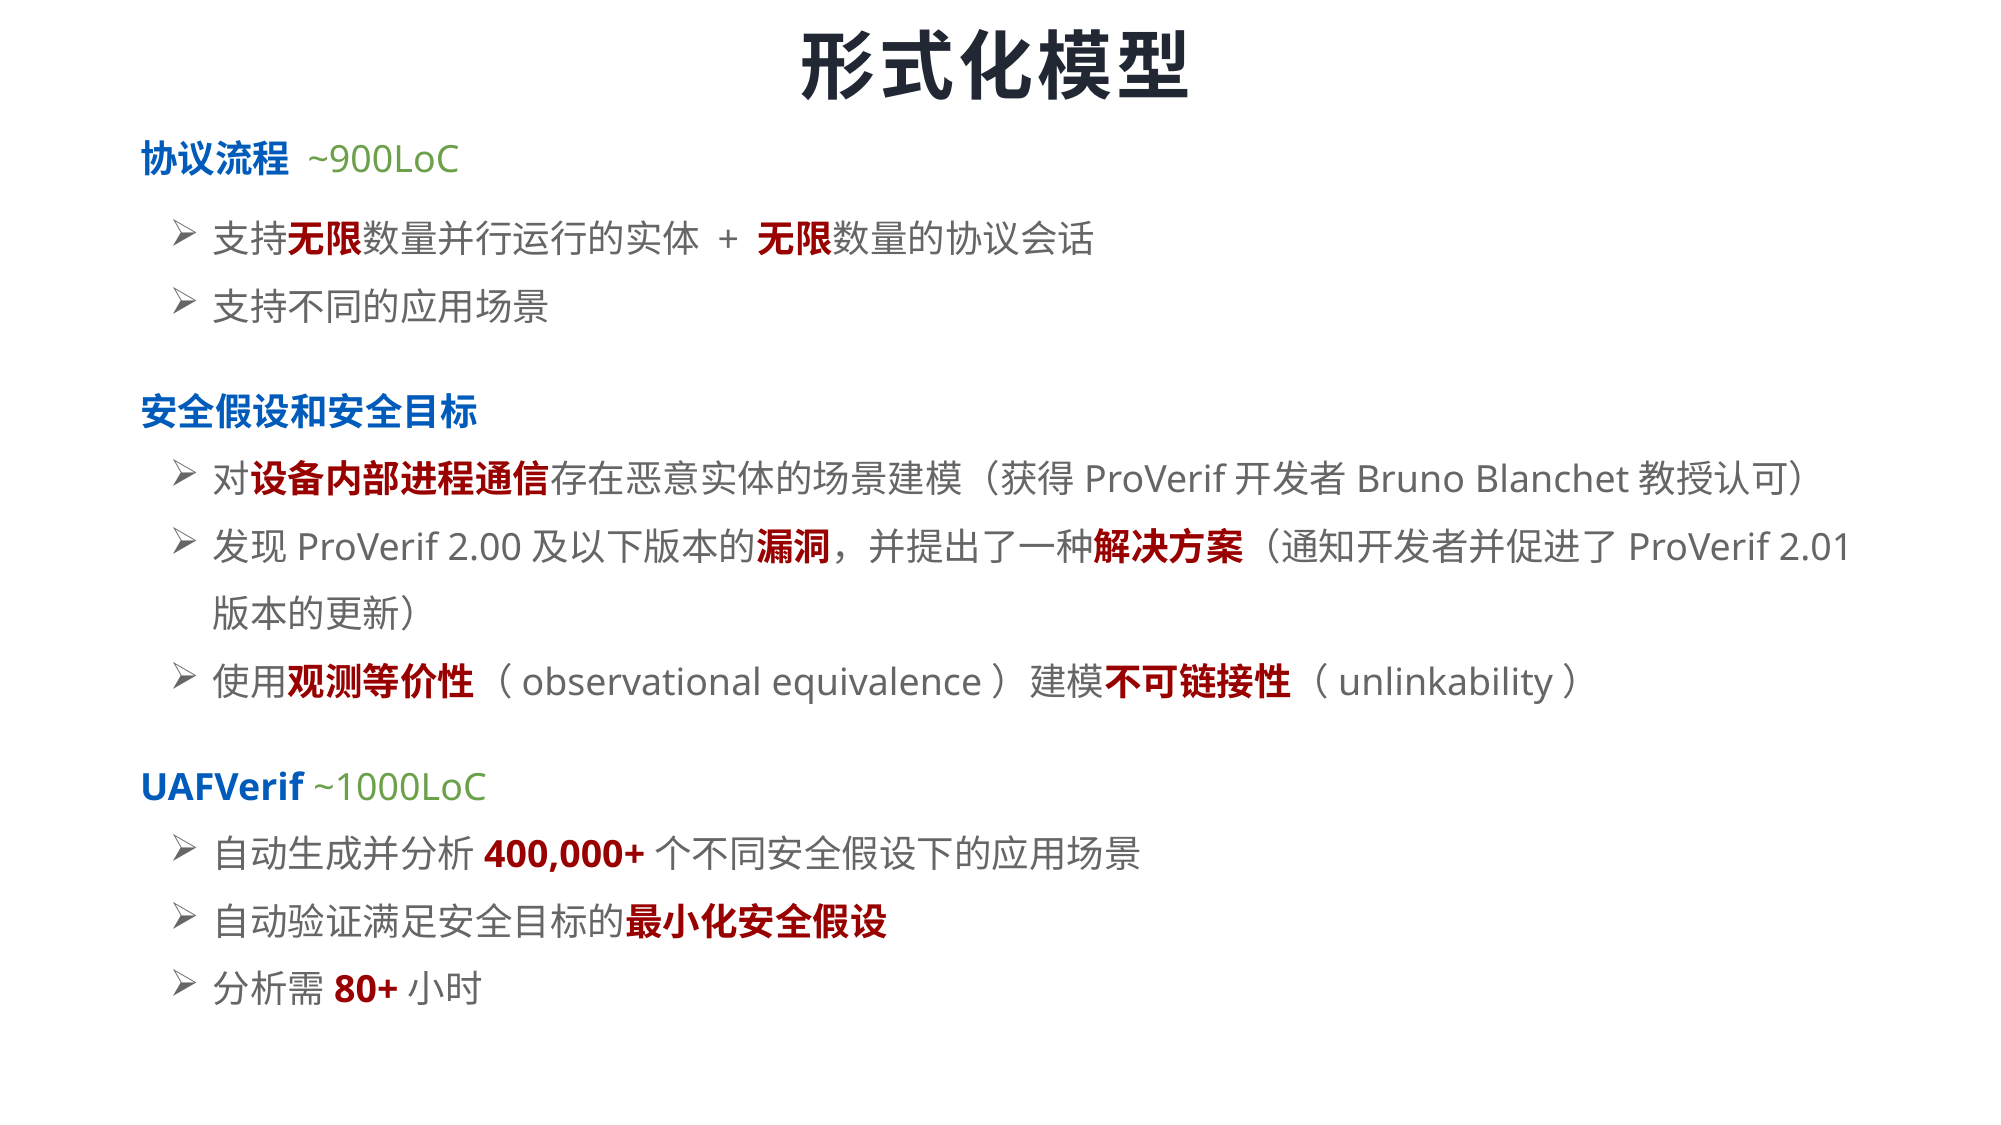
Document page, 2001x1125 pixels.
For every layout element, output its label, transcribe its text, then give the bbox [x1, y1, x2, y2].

text_box 协议流程 ~900LoC 支持无限数量并行运行的实体 + 无限数量的协议会话 支持不同的应用场景 安全假设和安全目标 对设备内部进程通信存在恶意实体的场景建模（获得ProVerif开发者Bruno Blanchet教授认可） 发现ProVerif 2.00及以下版本的漏洞，并提出了一种解决方案（通知开发者并促进了ProVerif 2.01版本的更新） 使用观测等价性（observational equivalence）建模不可链接性（unlinkability） UAFVerif ~1000LoC 自动生成并分析400,000+个不同安全假设下的应用场景 自动验证满足安全目标的最小化安全假设 分析需80+小时 [125, 105, 1875, 1018]
title 形式化模型 [40, 14, 1953, 113]
